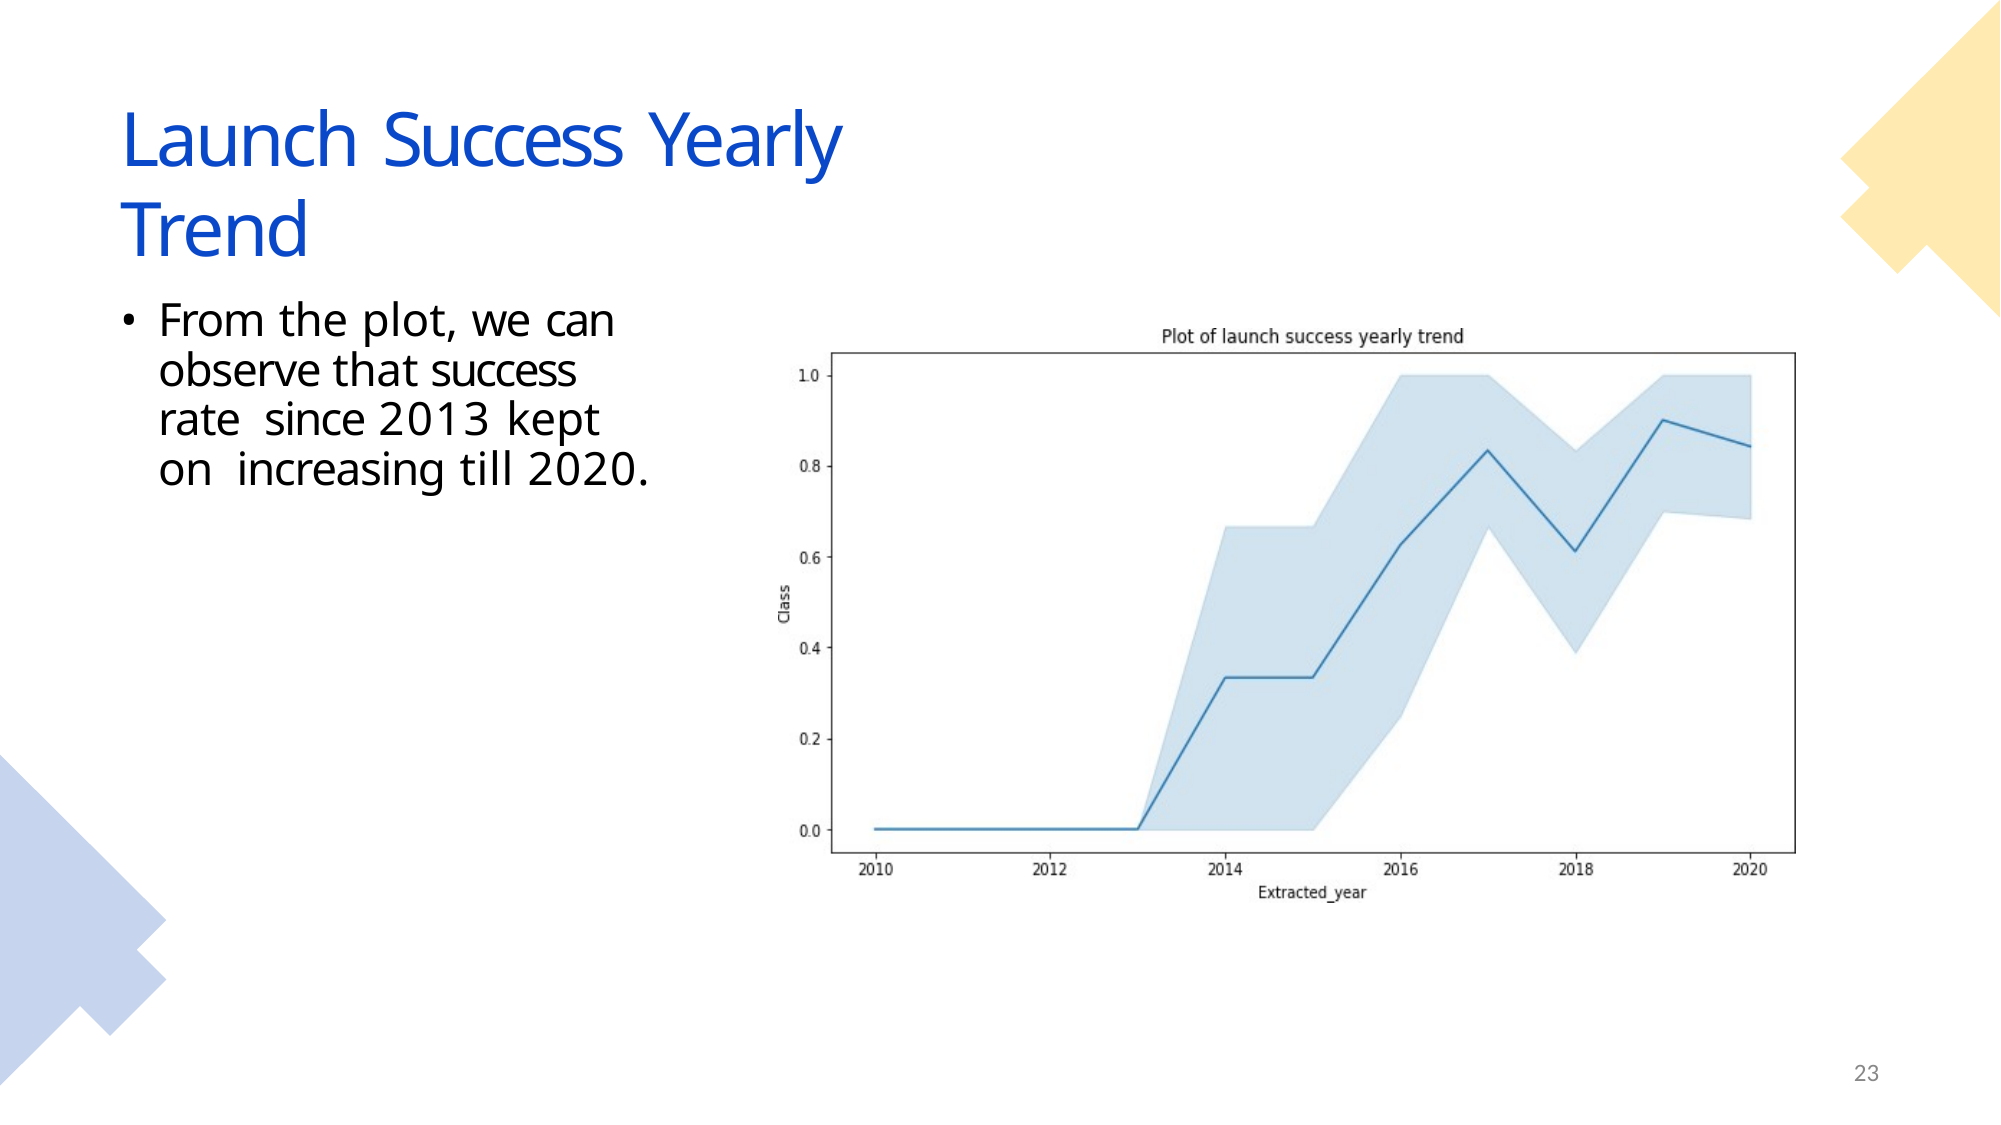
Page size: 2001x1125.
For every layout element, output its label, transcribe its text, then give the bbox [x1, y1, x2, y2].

text_box From the plot, we can observe that success rate since 2013 kept on increasing till 2020. [118, 289, 656, 495]
picture [778, 327, 1796, 903]
title Launch Success Yearly Trend [118, 89, 1046, 280]
text_box 23 [1847, 1060, 1886, 1087]
text_box [1840, 0, 2000, 318]
text_box [0, 754, 167, 1086]
